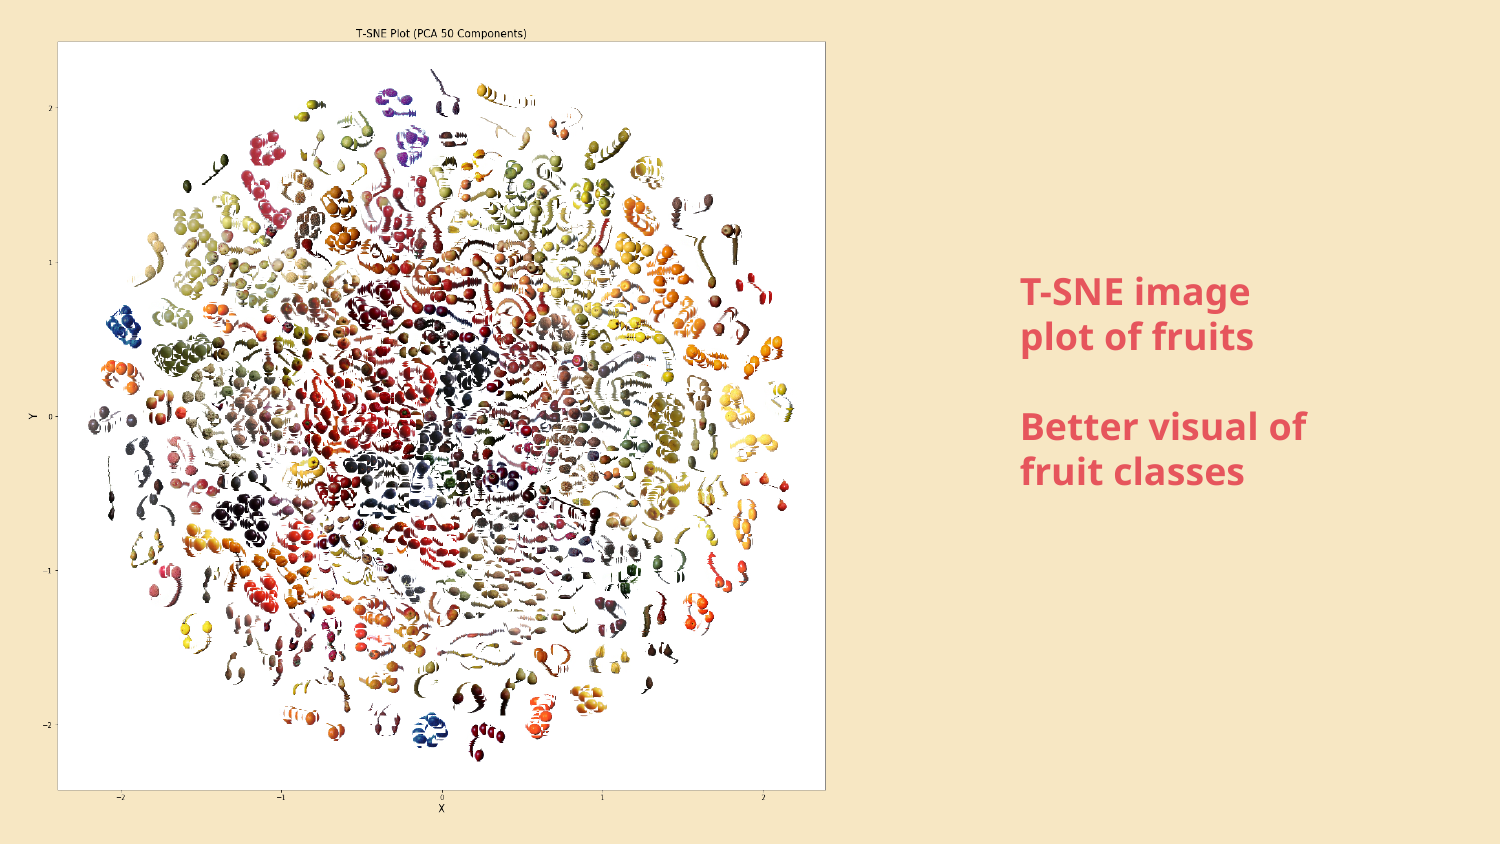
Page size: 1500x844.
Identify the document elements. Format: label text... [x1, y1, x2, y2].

text_box T-SNE image plot of fruits Better visual of fruit classes [1004, 252, 1339, 591]
picture [24, 24, 830, 819]
